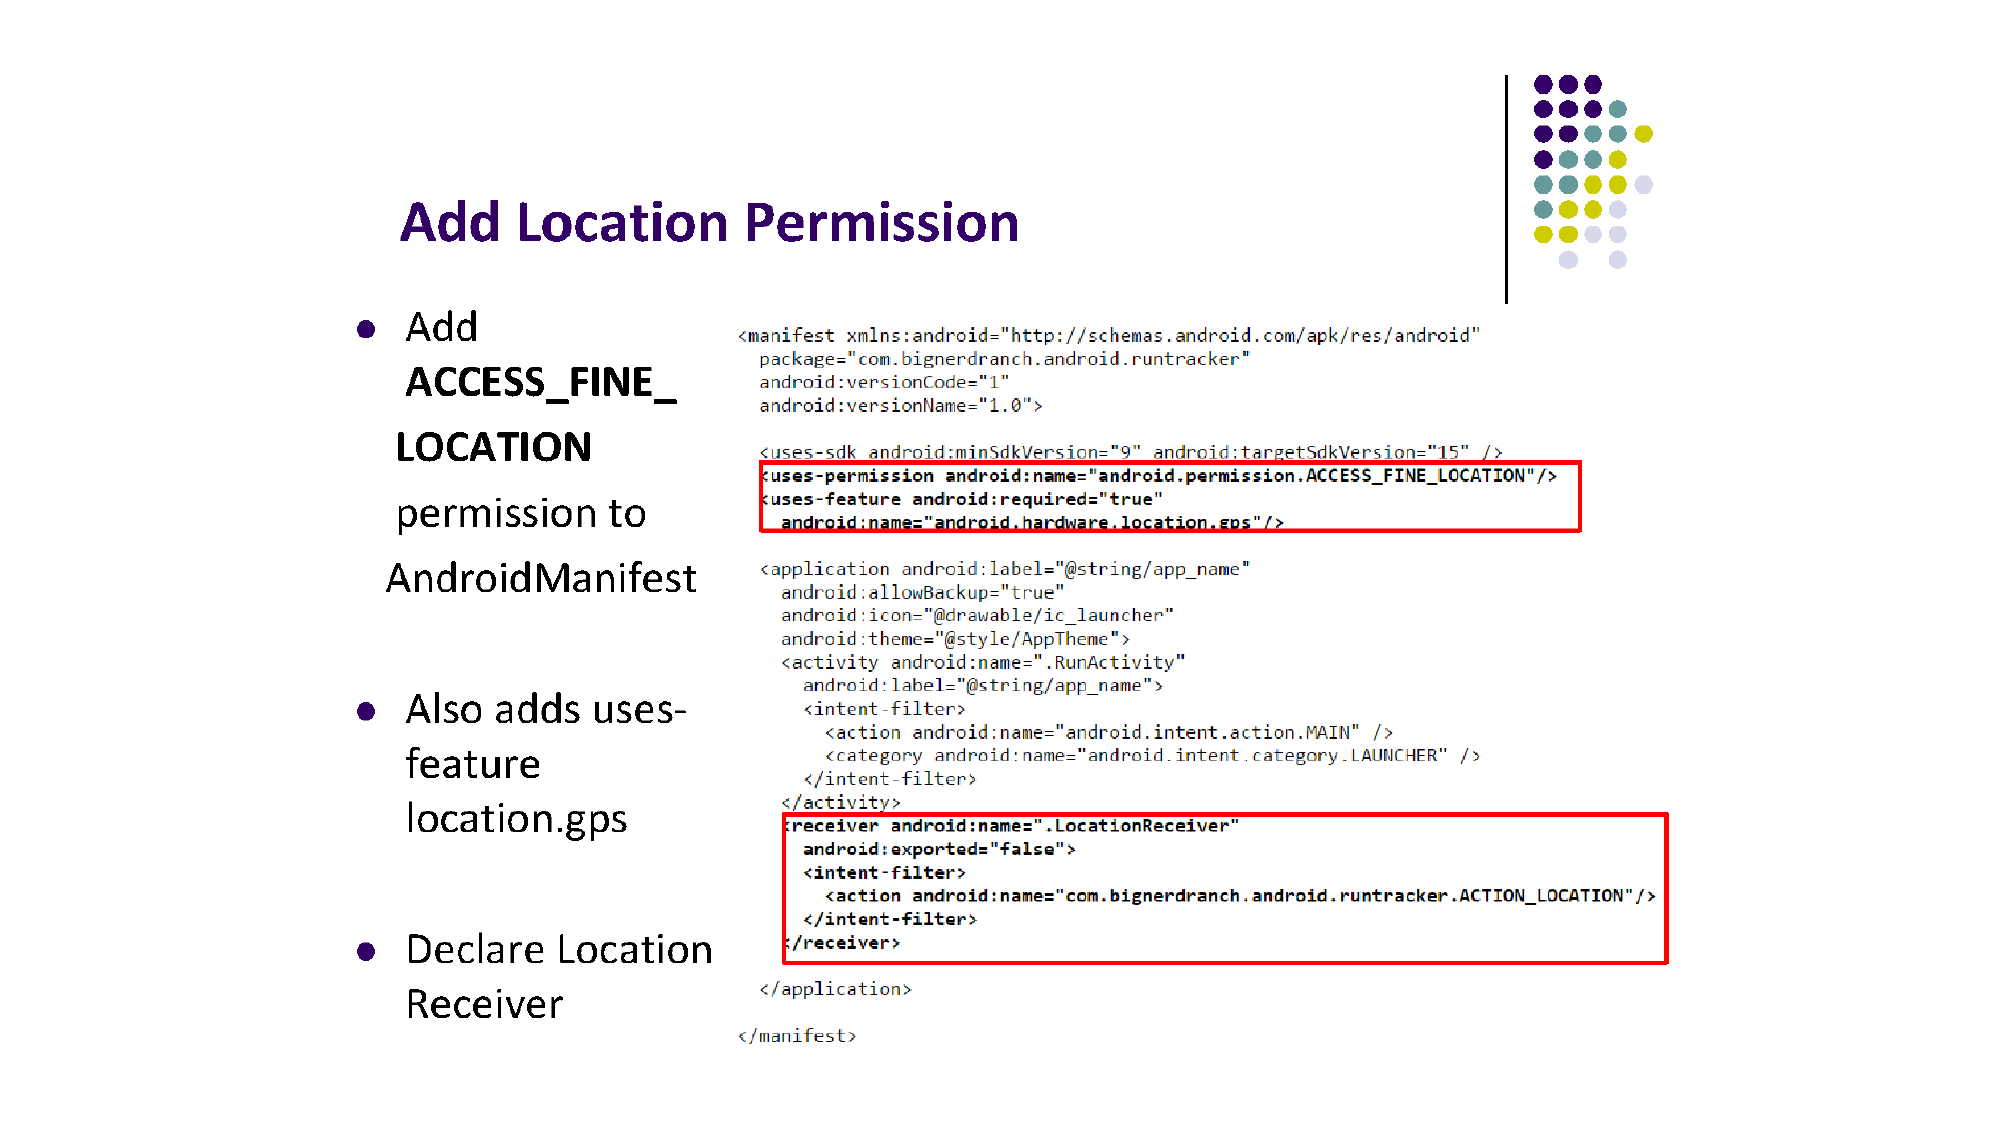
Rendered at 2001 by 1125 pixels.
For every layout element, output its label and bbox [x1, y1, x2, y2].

picture [249, 0, 1750, 1125]
